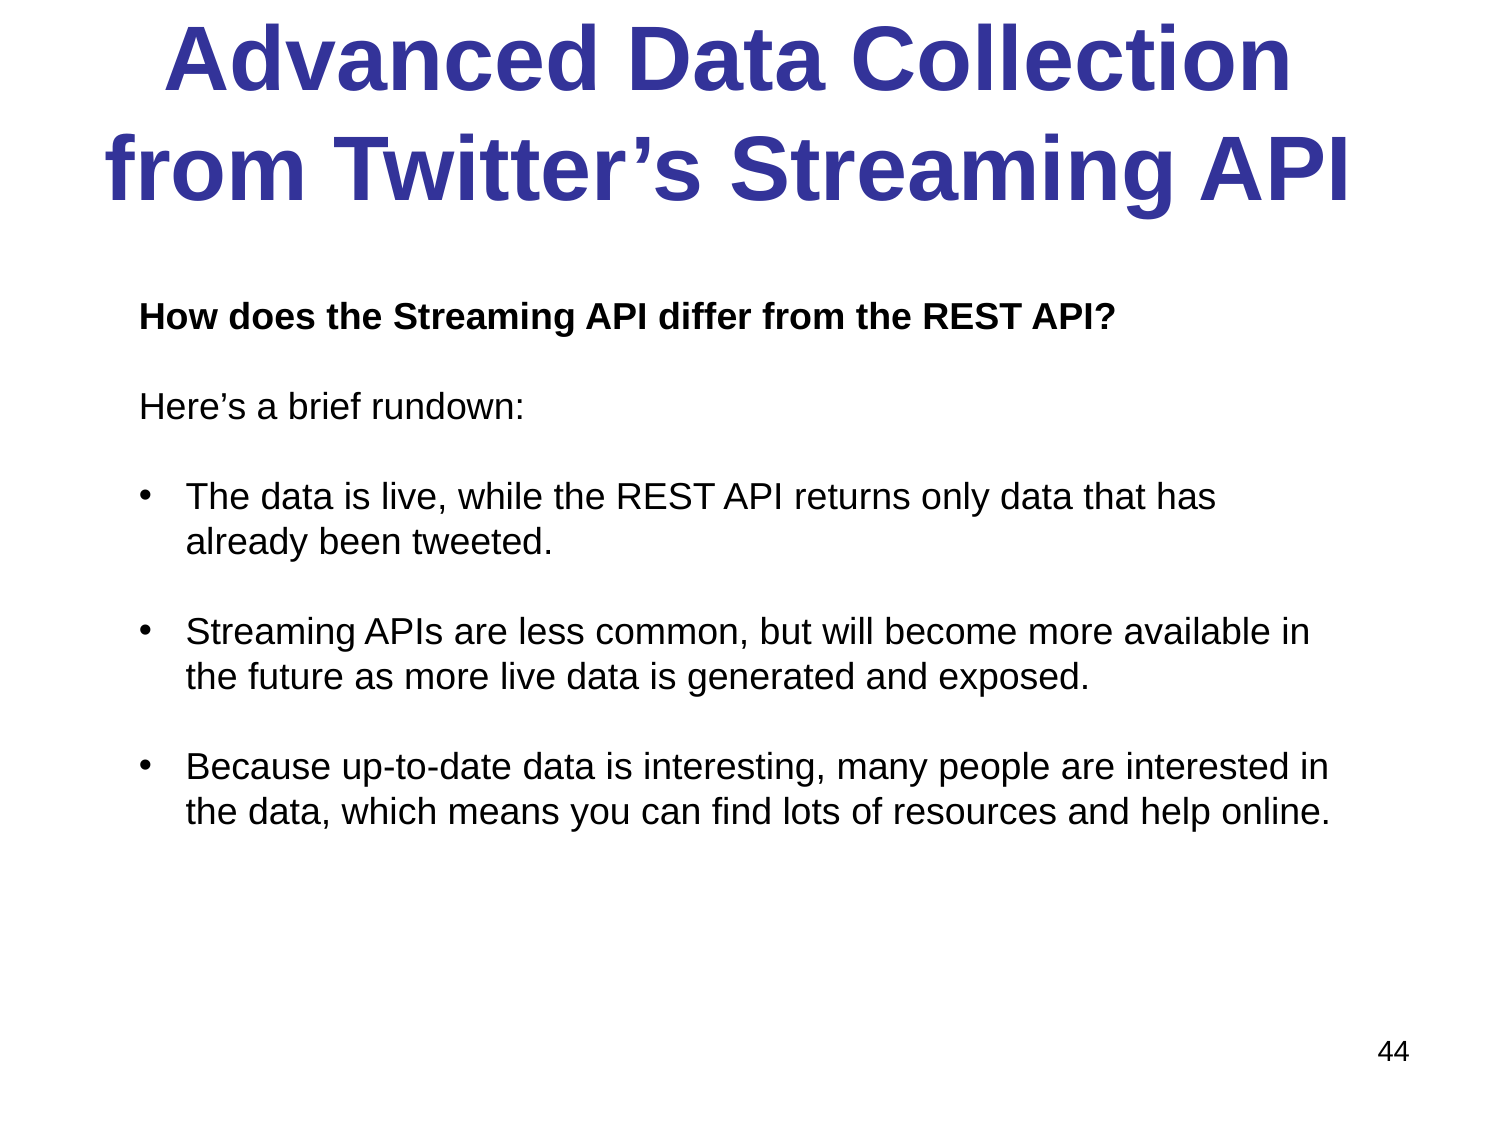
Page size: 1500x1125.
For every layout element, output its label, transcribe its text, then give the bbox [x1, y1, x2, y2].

text_box How does the Streaming API differ from the REST API? Here’s a brief rundown: The data is live, while the REST API returns only data that has already been tweeted. Streaming APIs are less common, but will become more available in the future as more live data is generated and exposed. Because up-to-date data is interesting, many people are interested in the data, which means you can find lots of resources and help online. [123, 284, 1353, 840]
slide_number 44 [1074, 1024, 1426, 1103]
text_box [49, 172, 1447, 279]
title Advanced Data Collection from Twitter’s Streaming API [53, 15, 1404, 172]
